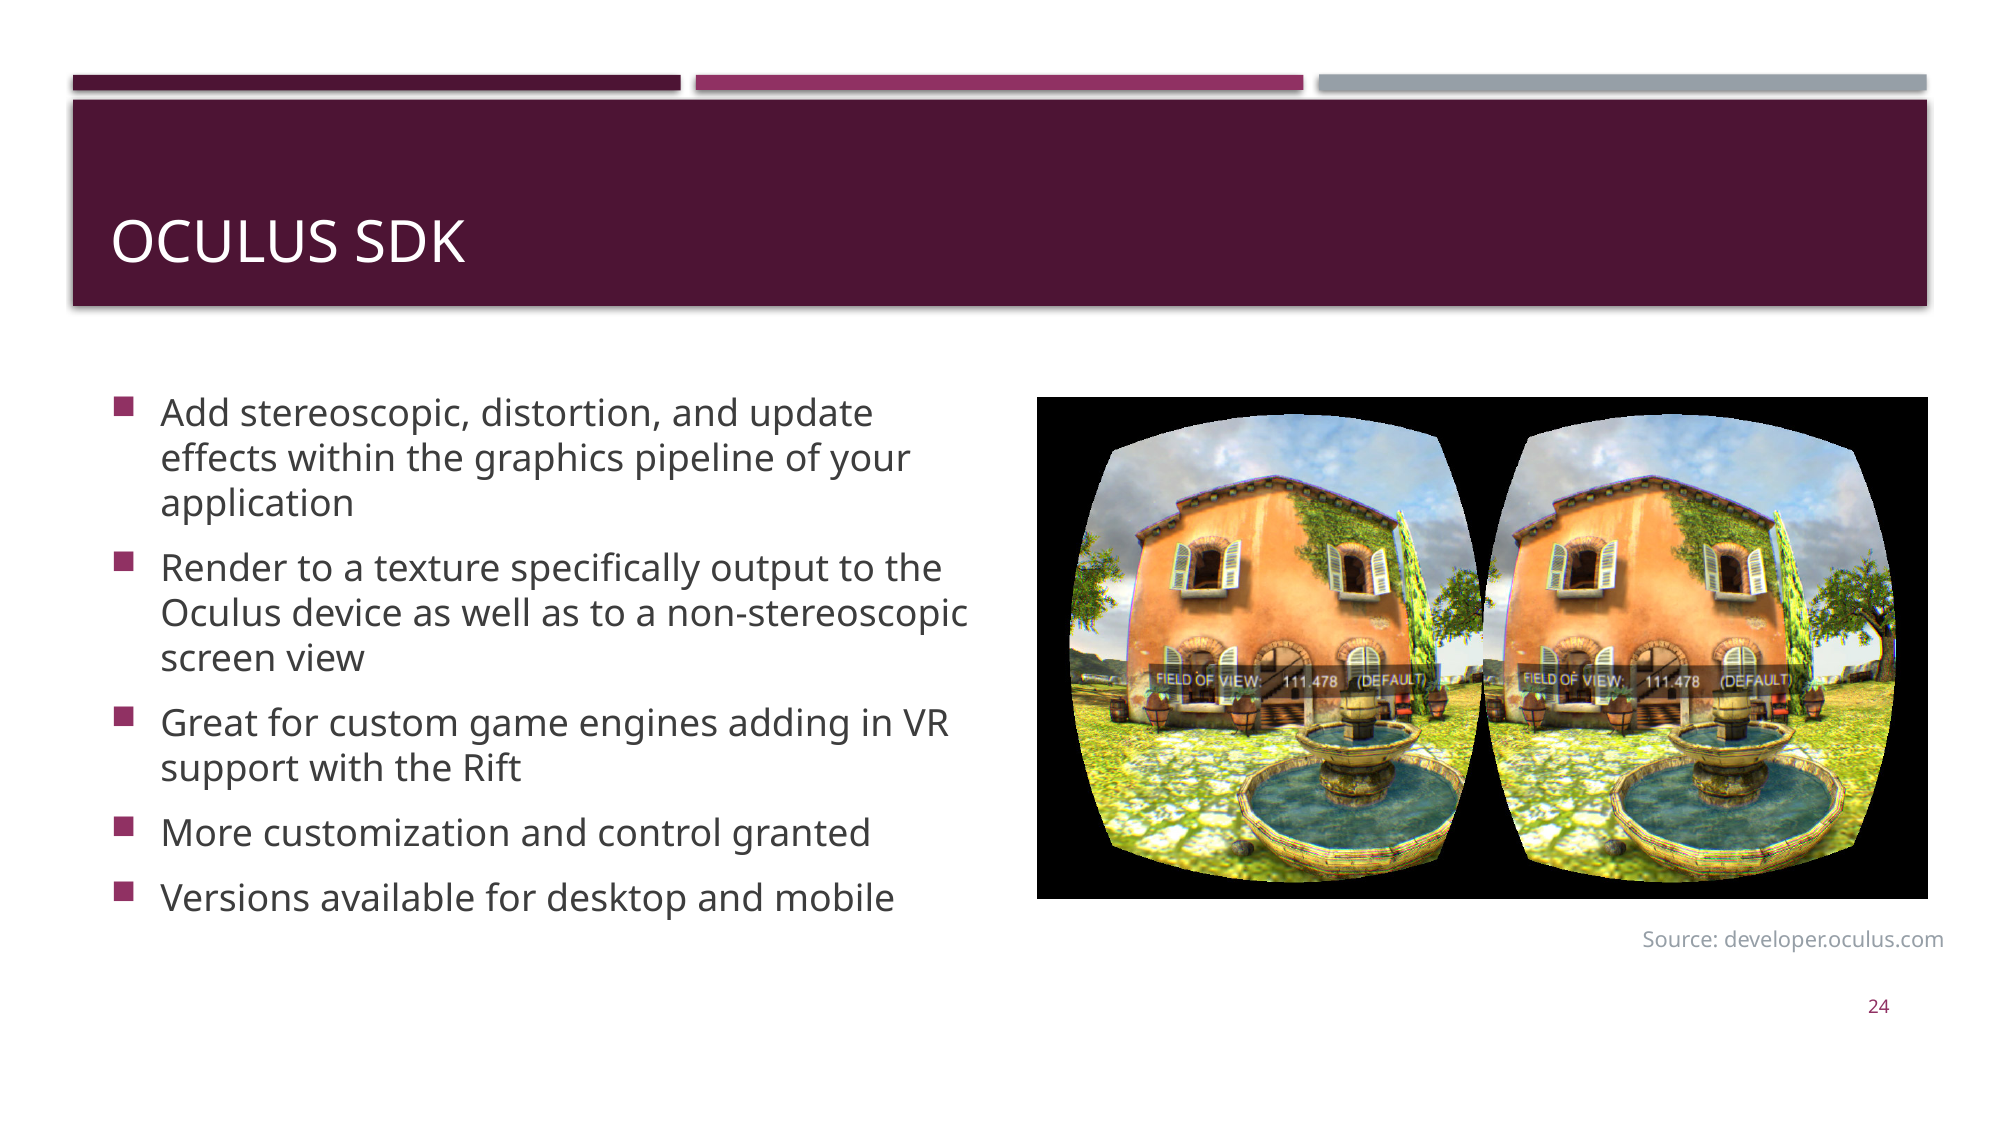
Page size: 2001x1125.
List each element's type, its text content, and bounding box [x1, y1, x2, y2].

text_box Source: developer.oculus.com [1627, 918, 1960, 960]
title Oculus SDK [95, 119, 1905, 282]
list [1036, 397, 1928, 899]
slide_number 24 [1732, 977, 1905, 1037]
list Add stereoscopic, distortion, and update effects within the graphics pipeline of your application Render to a texture specifically output to the Oculus device as well as to a non-stereoscopic screen view Great for custom game engines adding in VR support with the Rift More customization and control granted Versions available for desktop and mobile [95, 355, 985, 952]
